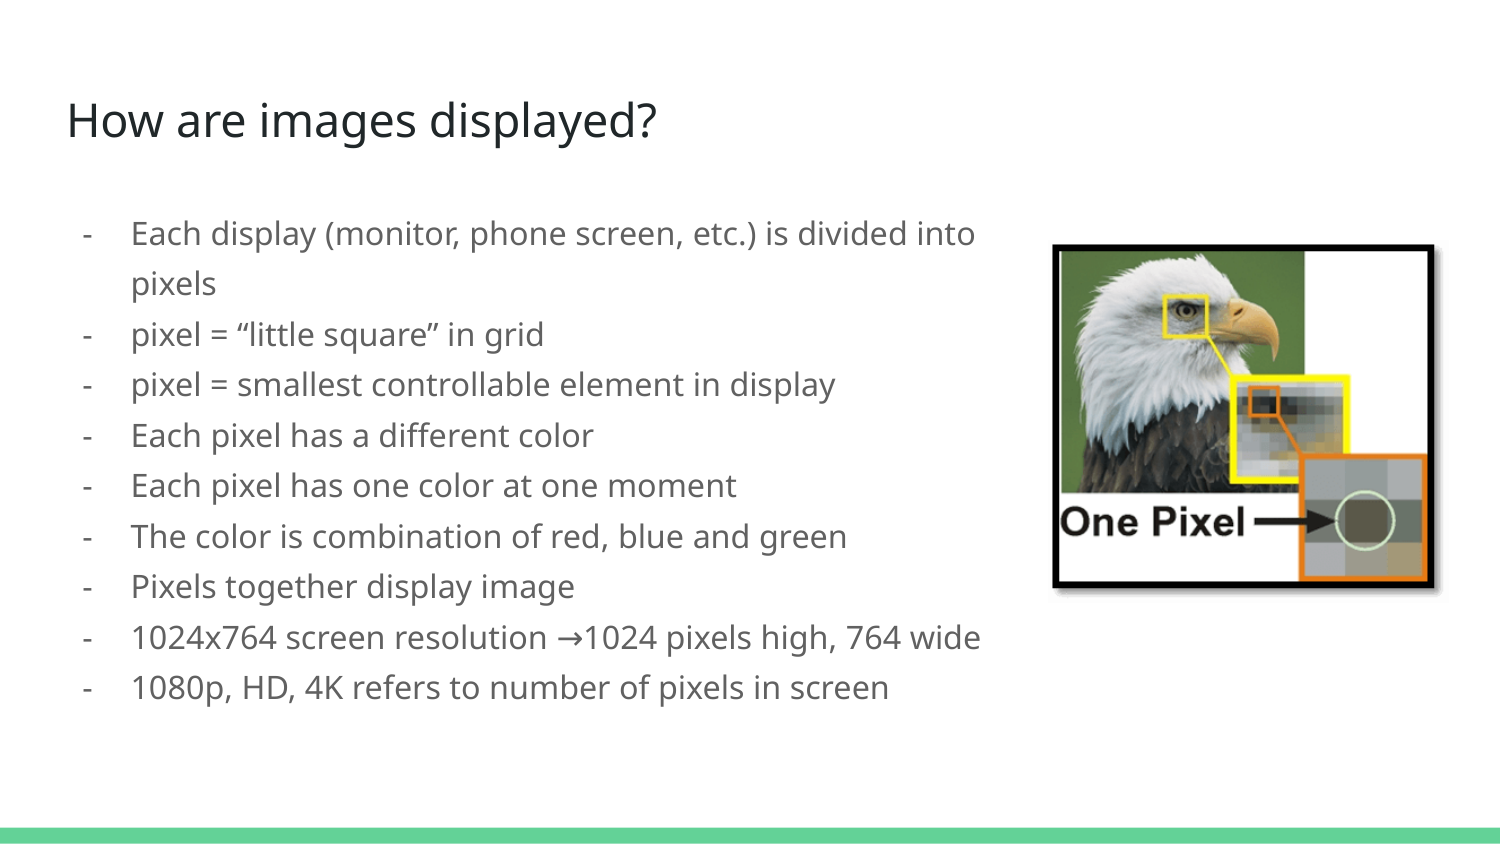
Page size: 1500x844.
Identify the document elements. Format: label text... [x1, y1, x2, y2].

picture [1048, 240, 1450, 604]
list Each display (monitor, phone screen, etc.) is divided into pixels pixel = “little square” in grid pixel = smallest controllable element in display Each pixel has a different color Each pixel has one color at one moment The color is combination of red, blue and green Pixels together display image 1024x764 screen resolution →1024 pixels high, 764 wide 1080p, HD, 4K refers to number of pixels in screen [51, 189, 1007, 750]
title How are images displayed? [51, 72, 1449, 167]
